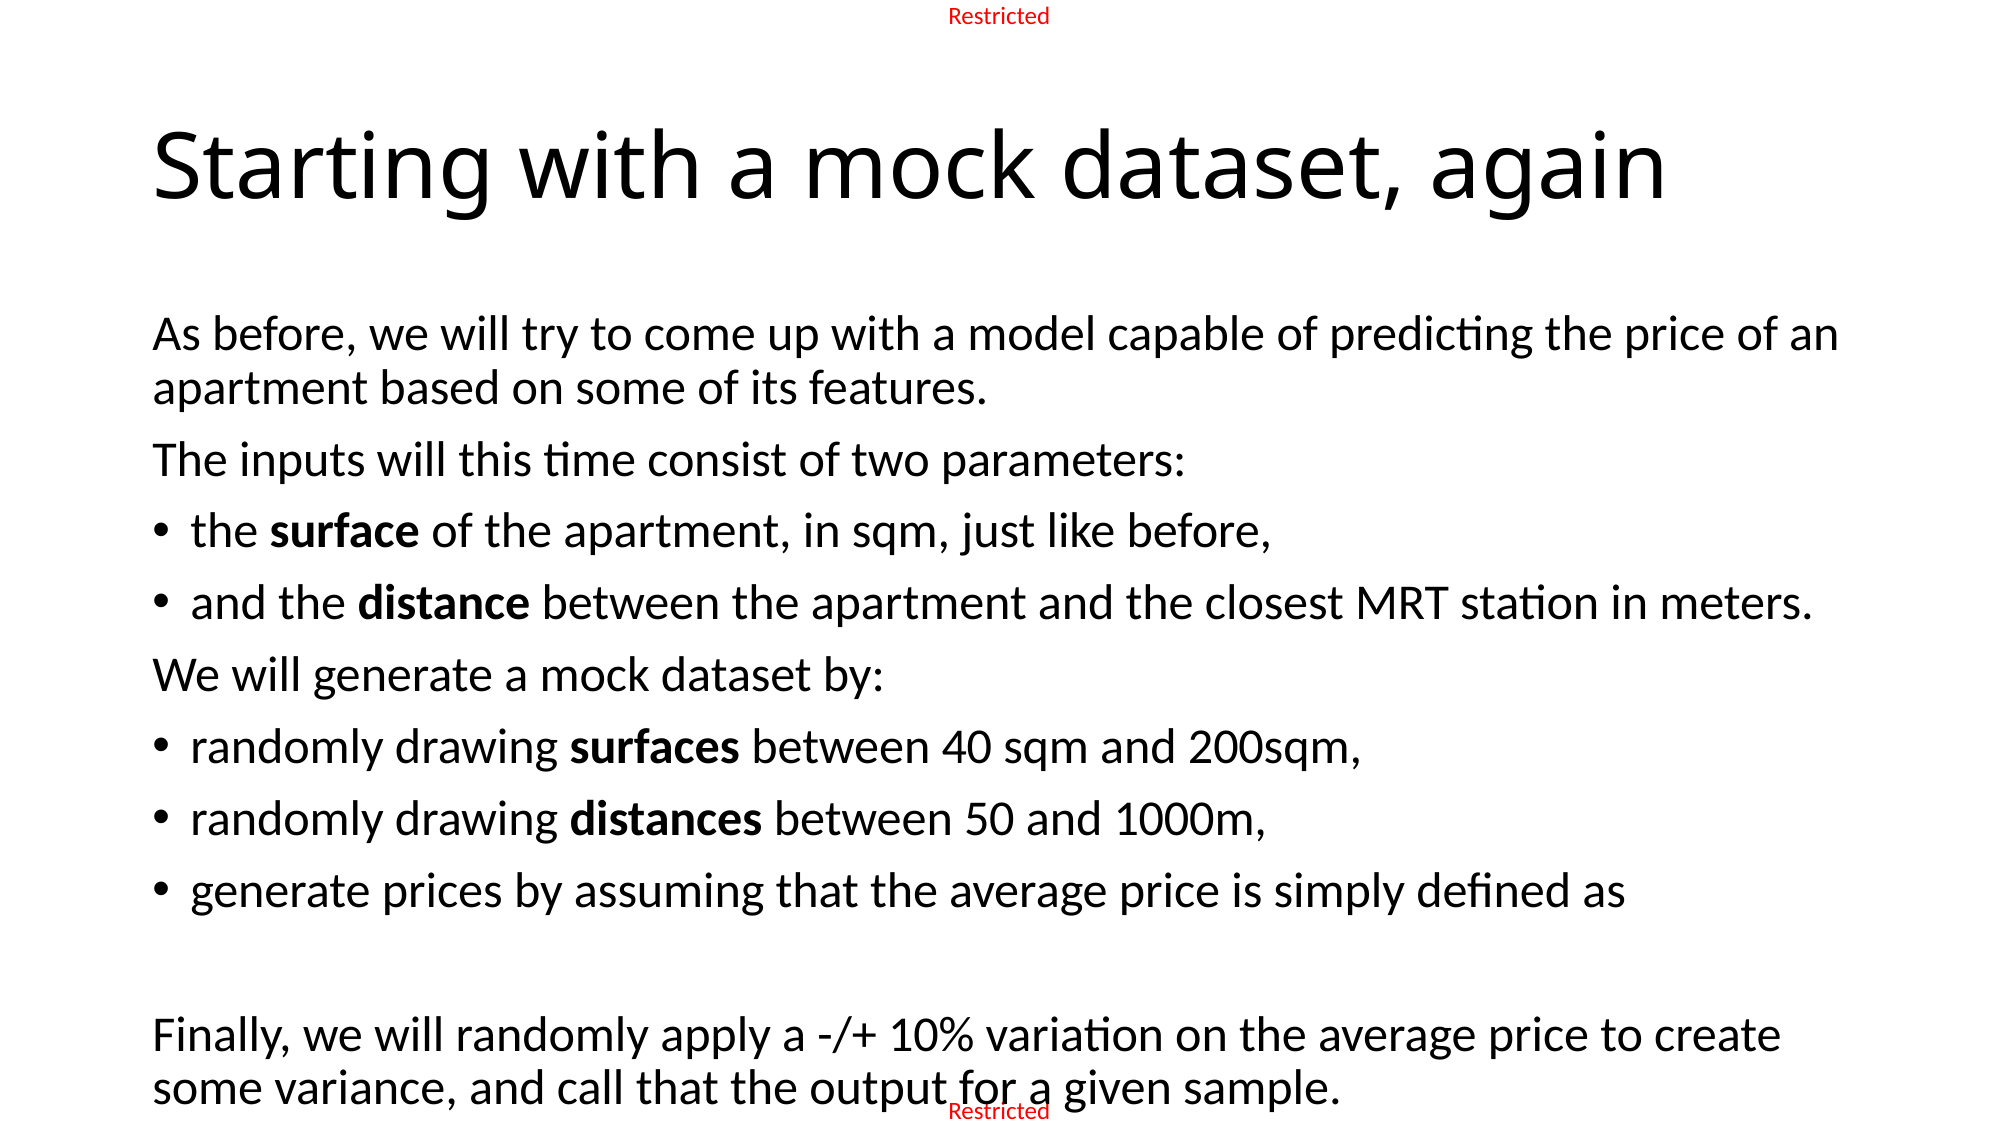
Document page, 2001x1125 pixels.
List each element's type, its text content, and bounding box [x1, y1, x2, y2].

title Starting with a mock dataset, again [137, 59, 1863, 278]
